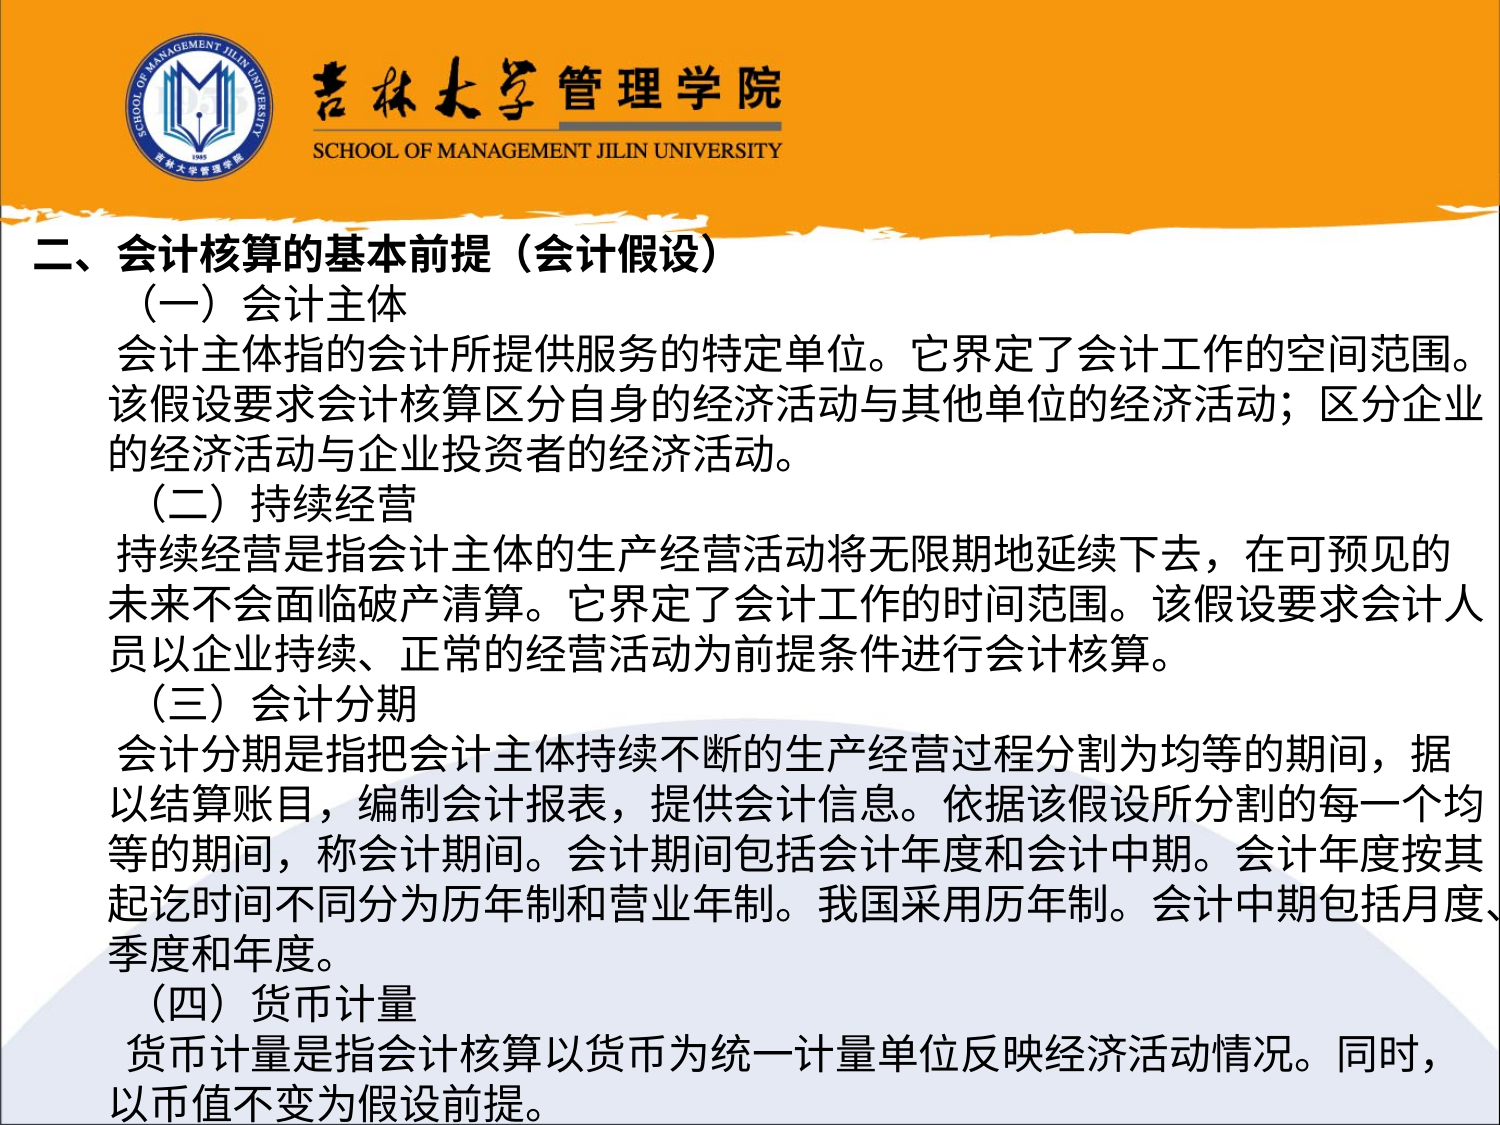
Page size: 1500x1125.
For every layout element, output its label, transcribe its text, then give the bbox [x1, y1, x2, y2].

text_box 二、会计核算的基本前提（会计假设） （一）会计主体 会计主体指的会计所提供服务的特定单位。它界定了会计工作的空间范围。该假设要求会计核算区分自身的经济活动与其他单位的经济活动；区分企业的经济活动与企业投资者的经济活动。 （二）持续经营 持续经营是指会计主体的生产经营活动将无限期地延续下去，在可预见的未来不会面临破产清算。它界定了会计工作的时间范围。该假设要求会计人员以企业持续、正常的经营活动为前提条件进行会计核算。 （三）会计分期 会计分期是指把会计主体持续不断的生产经营过程分割为均等的期间，据以结算账目，编制会计报表，提供会计信息。依据该假设所分割的每一个均等的期间，称会计期间。会计期间包括会计年度和会计中期。会计年度按其起讫时间不同分为历年制和营业年制。我国采用历年制。会计中期包括月度、季度和年度。 （四）货币计量 货币计量是指会计核算以货币为统一计量单位反映经济活动情况。同时，以币值不变为假设前提。 [17, 220, 1500, 882]
slide_number [1112, 1037, 1426, 1113]
picture [0, 0, 1500, 1125]
